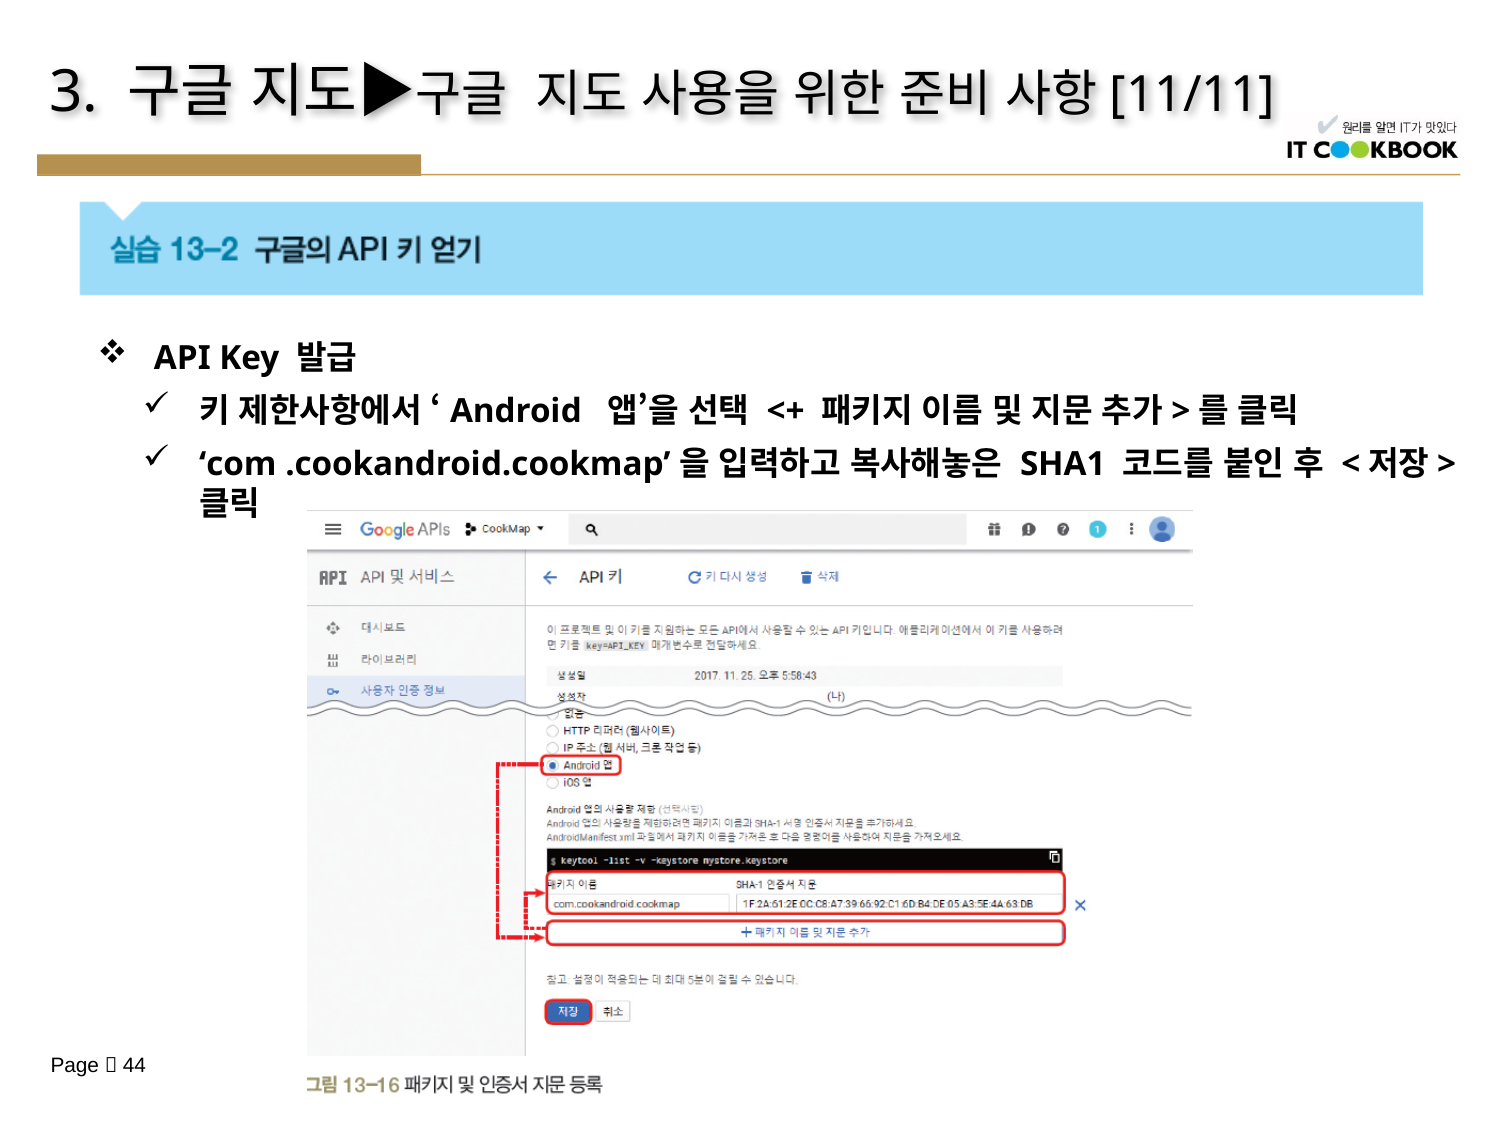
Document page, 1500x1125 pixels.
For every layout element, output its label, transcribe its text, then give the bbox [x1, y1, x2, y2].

picture [306, 509, 1194, 1102]
picture [77, 199, 1423, 297]
title 3. 구글 지도▶구글 지도 사용을 위한 준비 사항[11/11] [48, 53, 1500, 161]
list API Key 발급 키 제한사항에서 ‘Android 앱’을 선택 <+ 패키지 이름 및 지문 추가>를 클릭 ‘com .cookandroid.cookmap’을 입력하고 복사해놓은 SHA1 코드를 붙인 후 <저장> 클릭 [54, 335, 1500, 1051]
